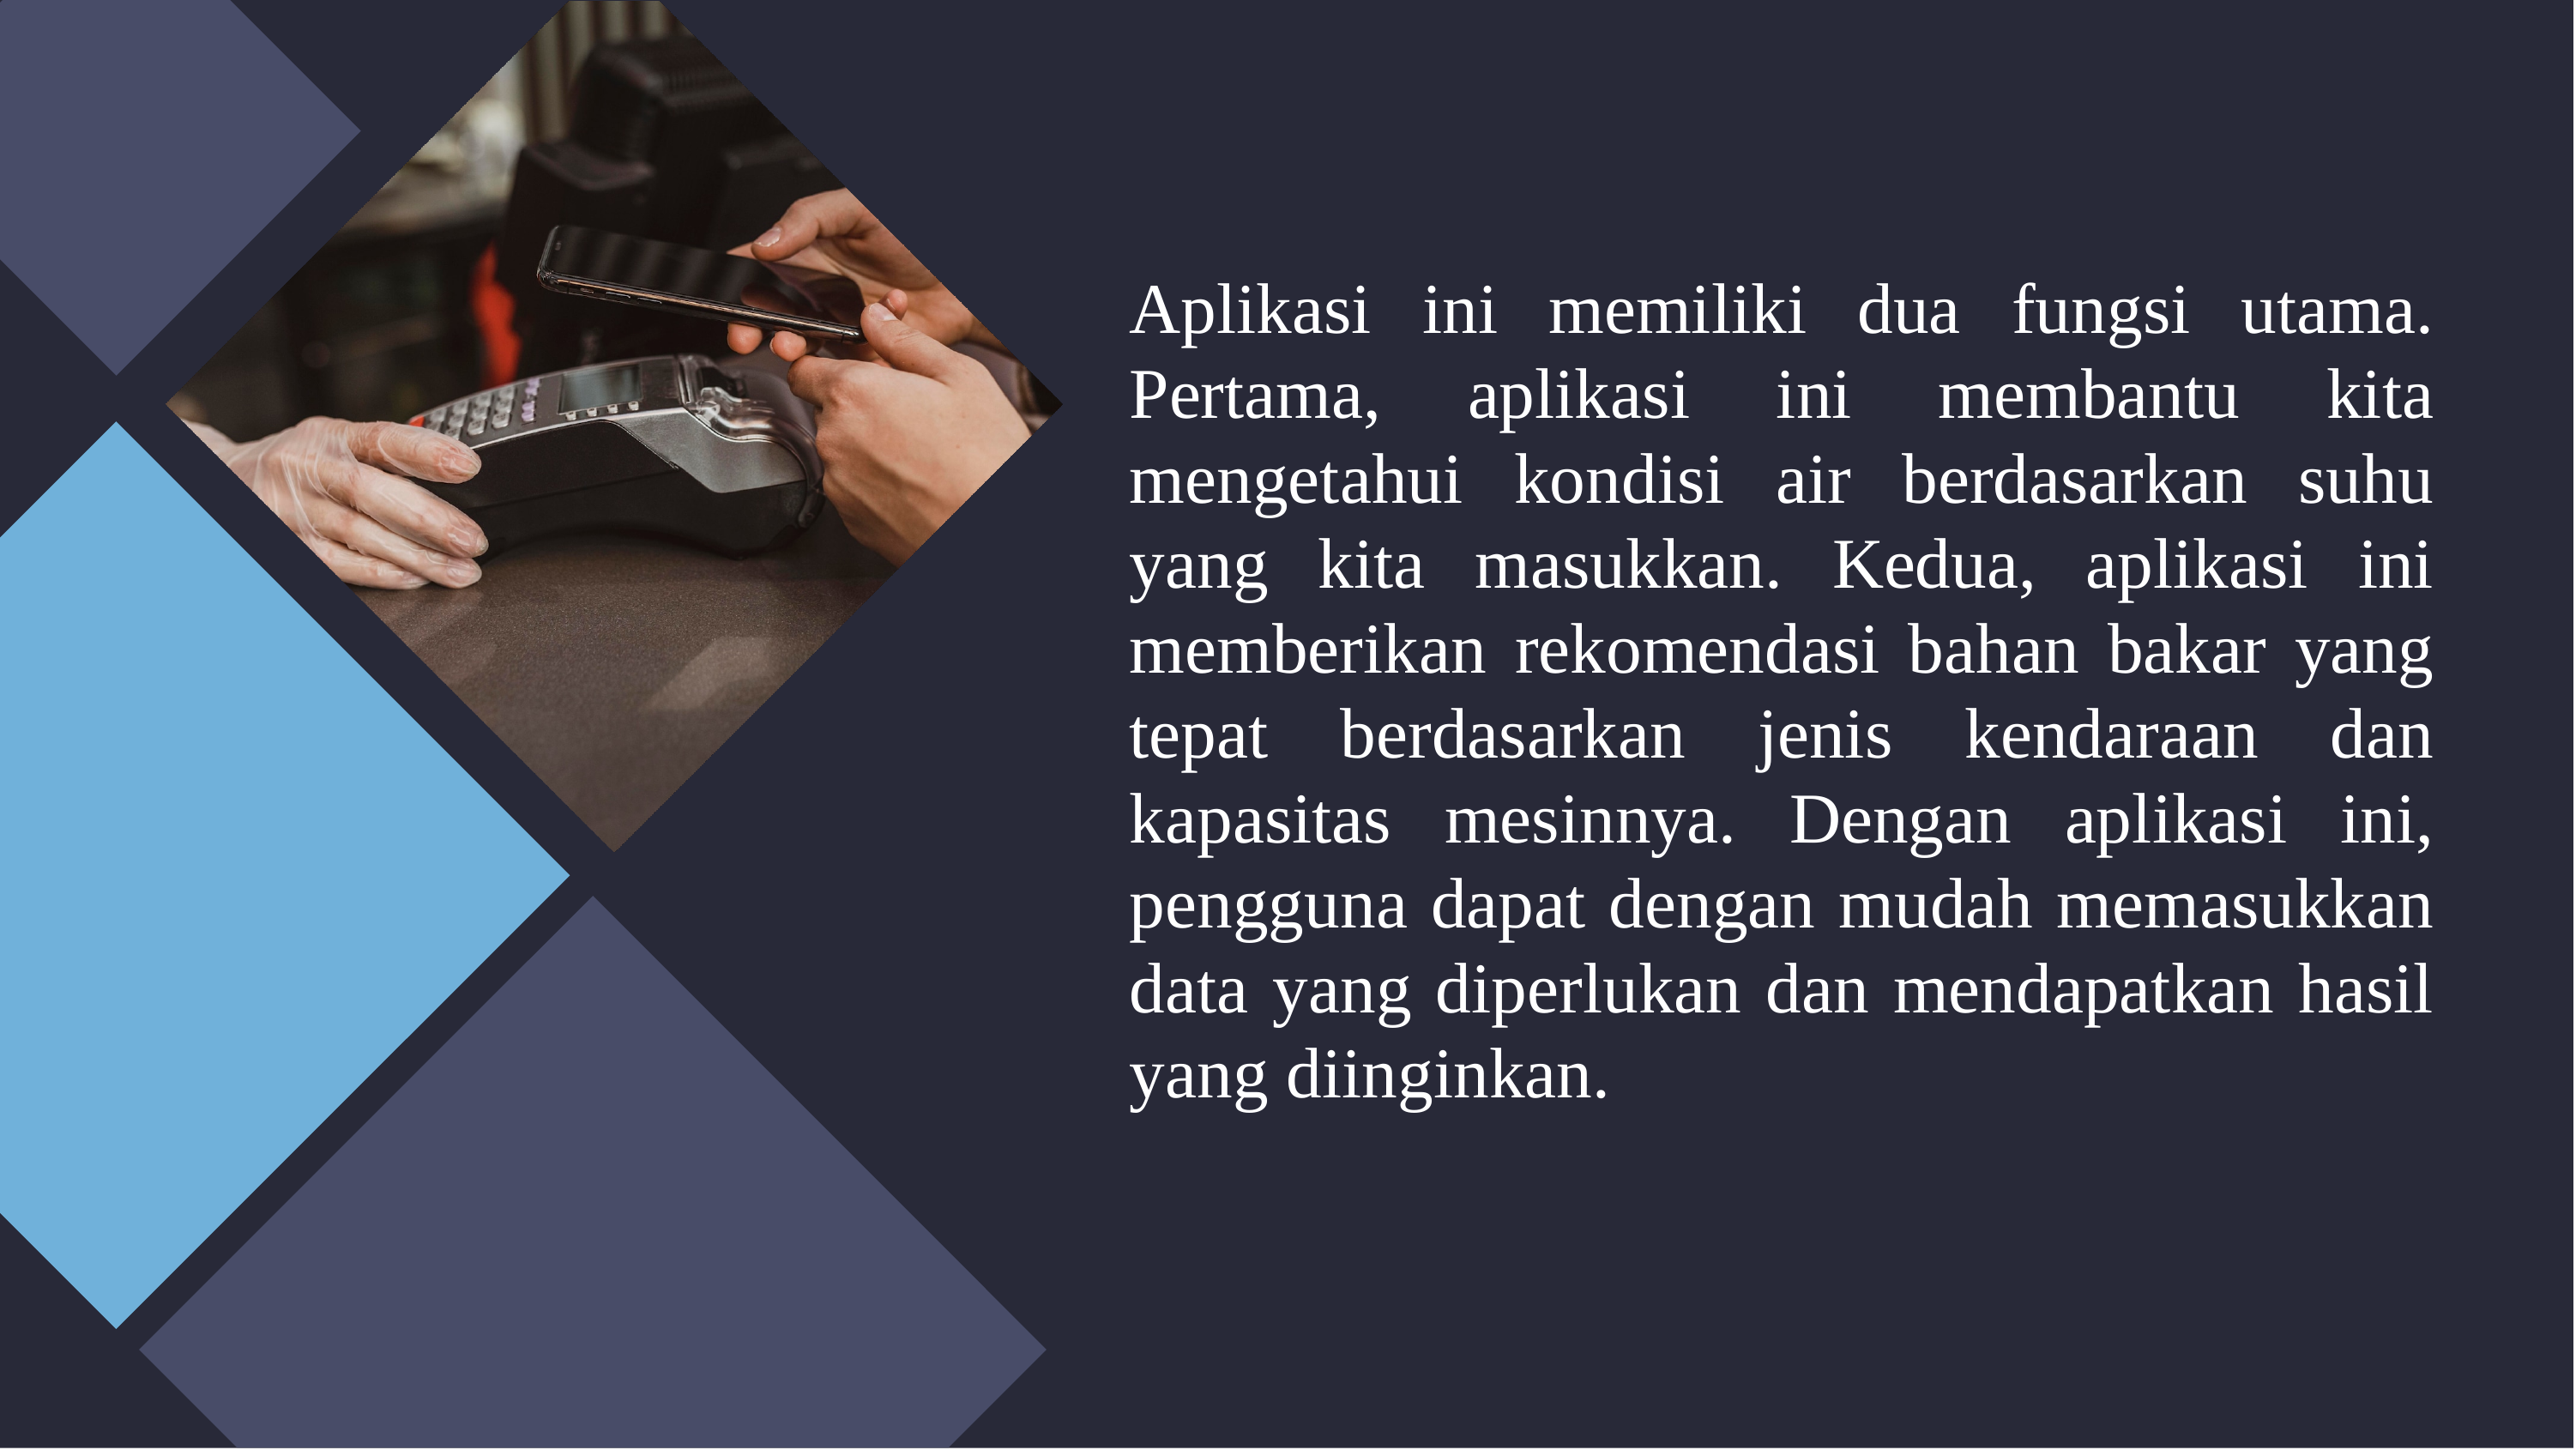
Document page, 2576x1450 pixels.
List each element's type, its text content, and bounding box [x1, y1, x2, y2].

text_box Aplikasi ini memiliki dua fungsi utama. Pertama, aplikasi ini membantu kita mengetahui kondisi air berdasarkan suhu yang kita masukkan. Kedua, aplikasi ini memberikan rekomendasi bahan bakar yang tepat berdasarkan jenis kendaraan dan kapasitas mesinnya. Dengan aplikasi ini, pengguna dapat dengan mudah memasukkan data yang diperlukan dan mendapatkan hasil yang diinginkan. [1127, 263, 2436, 1202]
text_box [0, 0, 1063, 1448]
